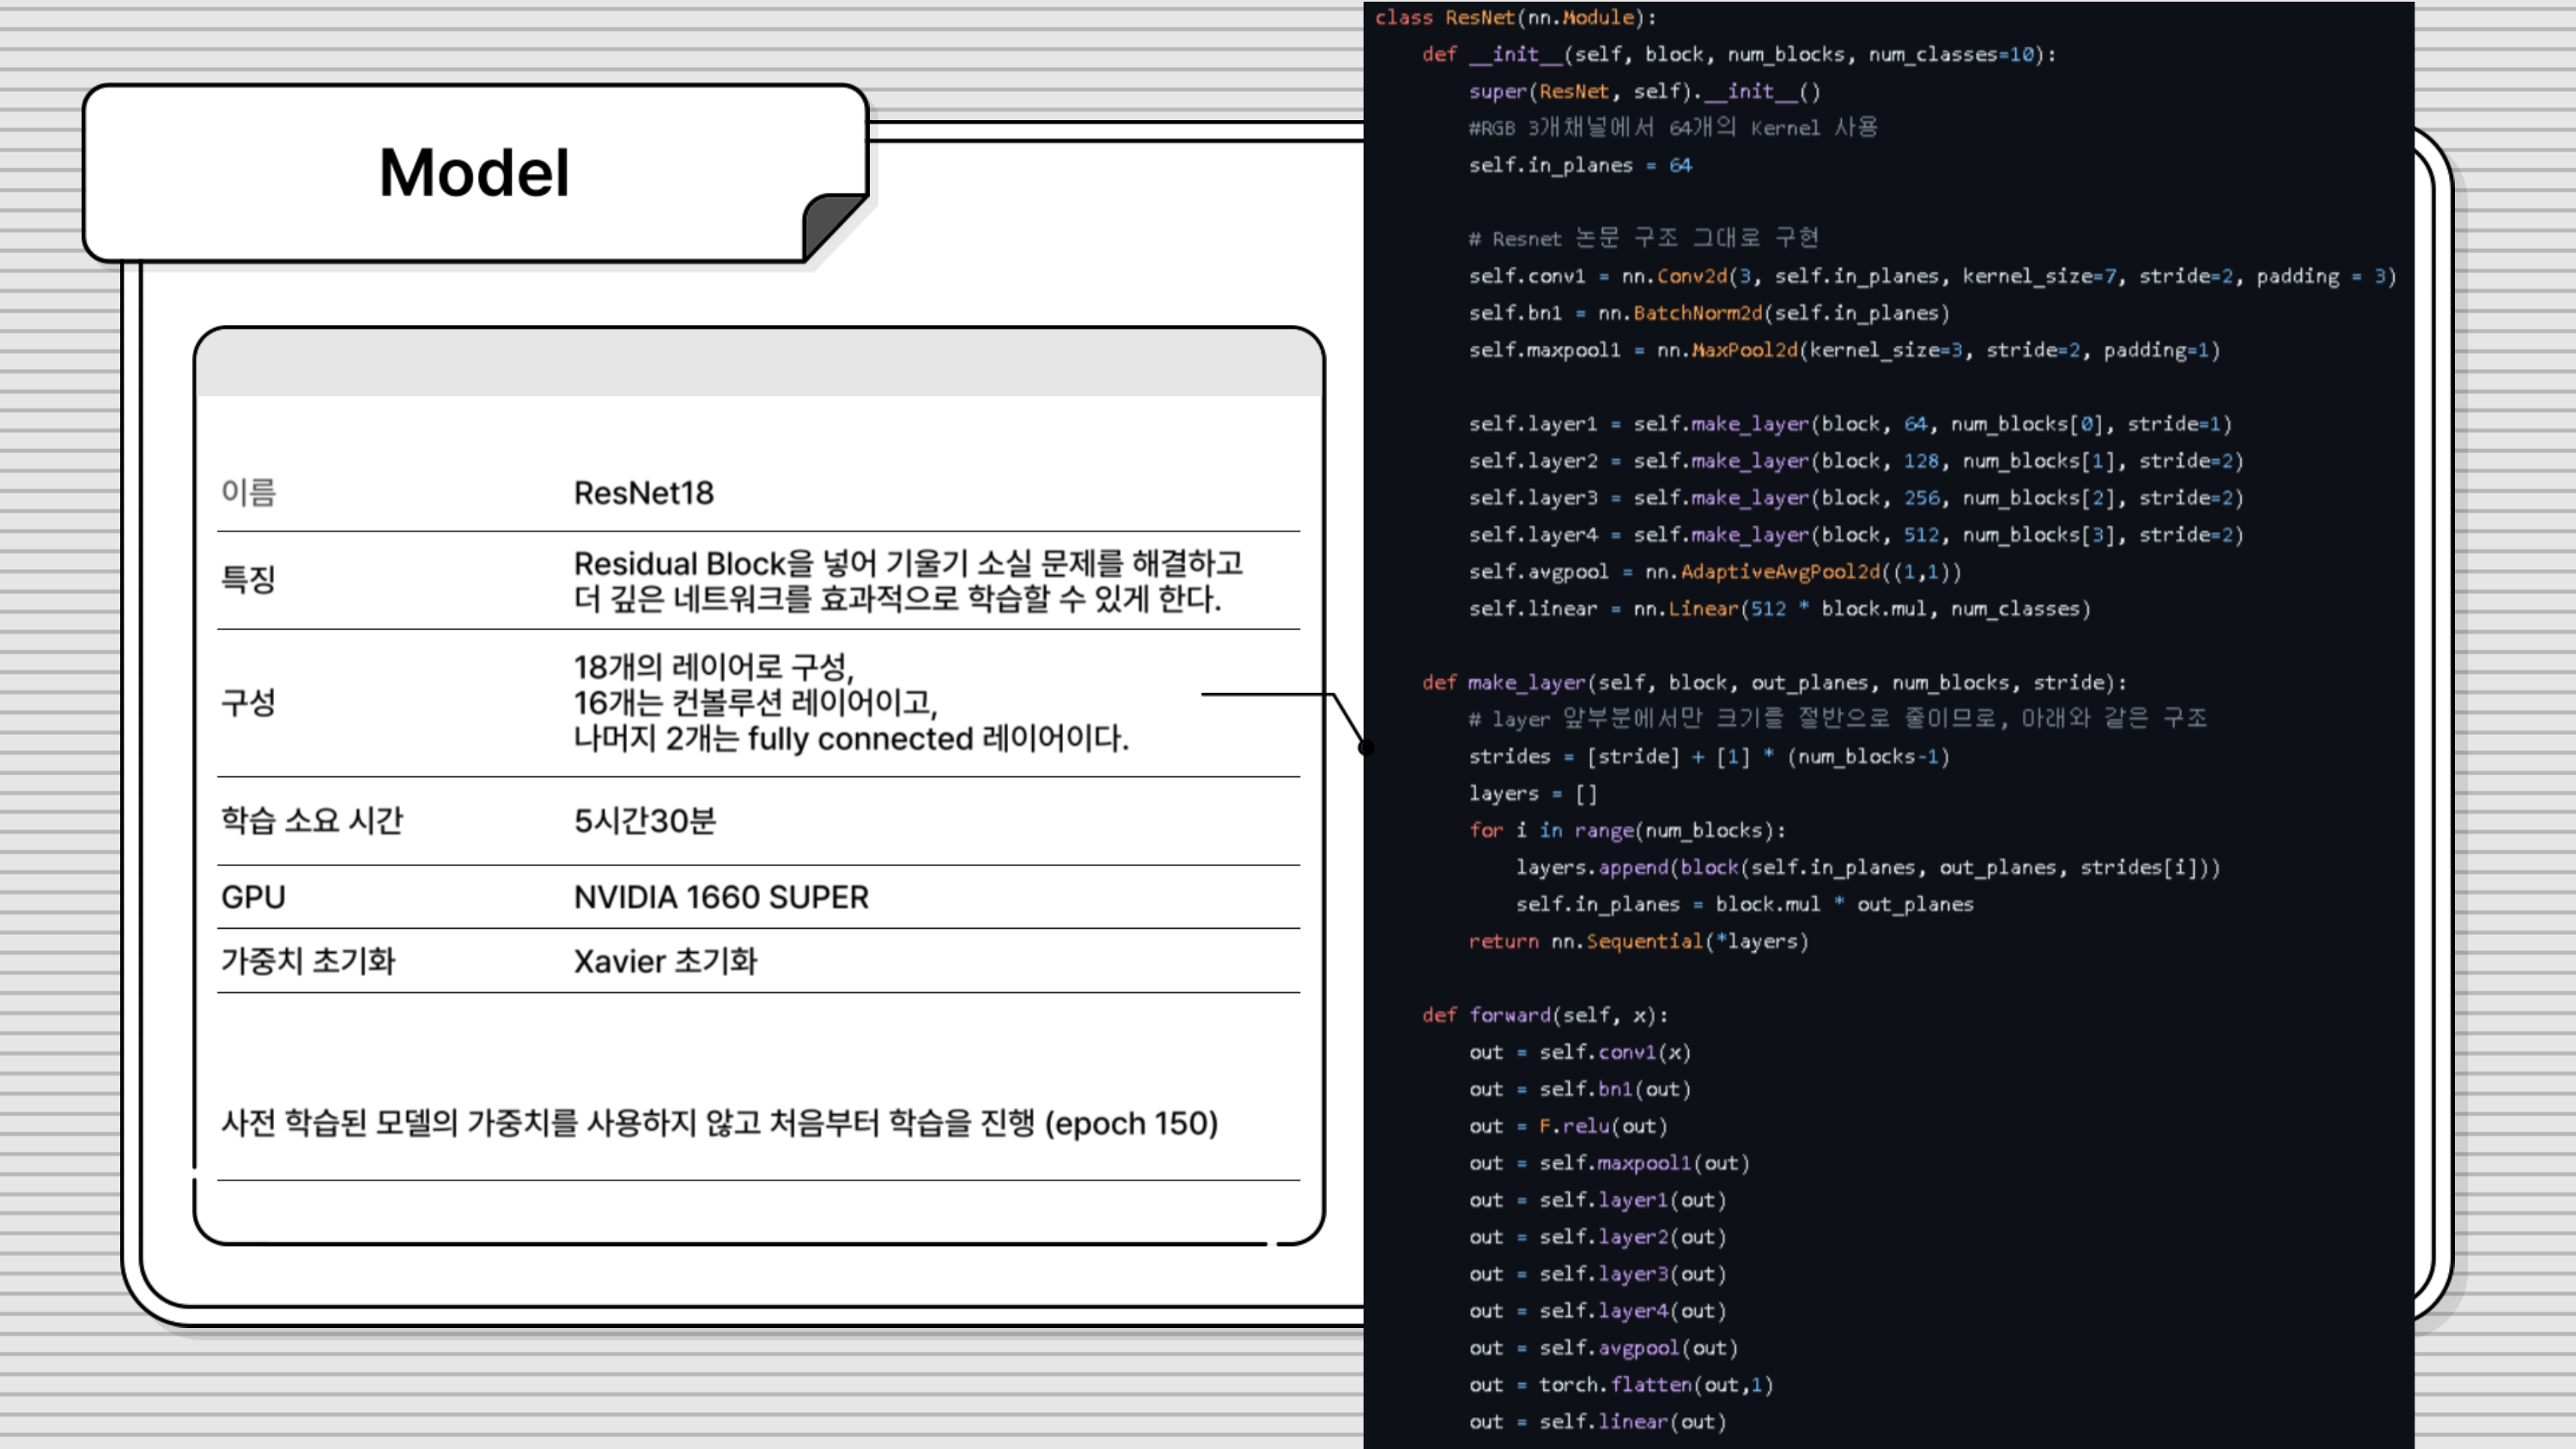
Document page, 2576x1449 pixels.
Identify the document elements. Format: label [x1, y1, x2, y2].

text_box [2415, 0, 2576, 1449]
text_box [0, 0, 1364, 87]
text_box [2421, 120, 2456, 1328]
text_box [1364, 2, 2416, 1449]
text_box [1200, 692, 1375, 756]
picture [0, 88, 1364, 1449]
text_box [82, 82, 871, 264]
